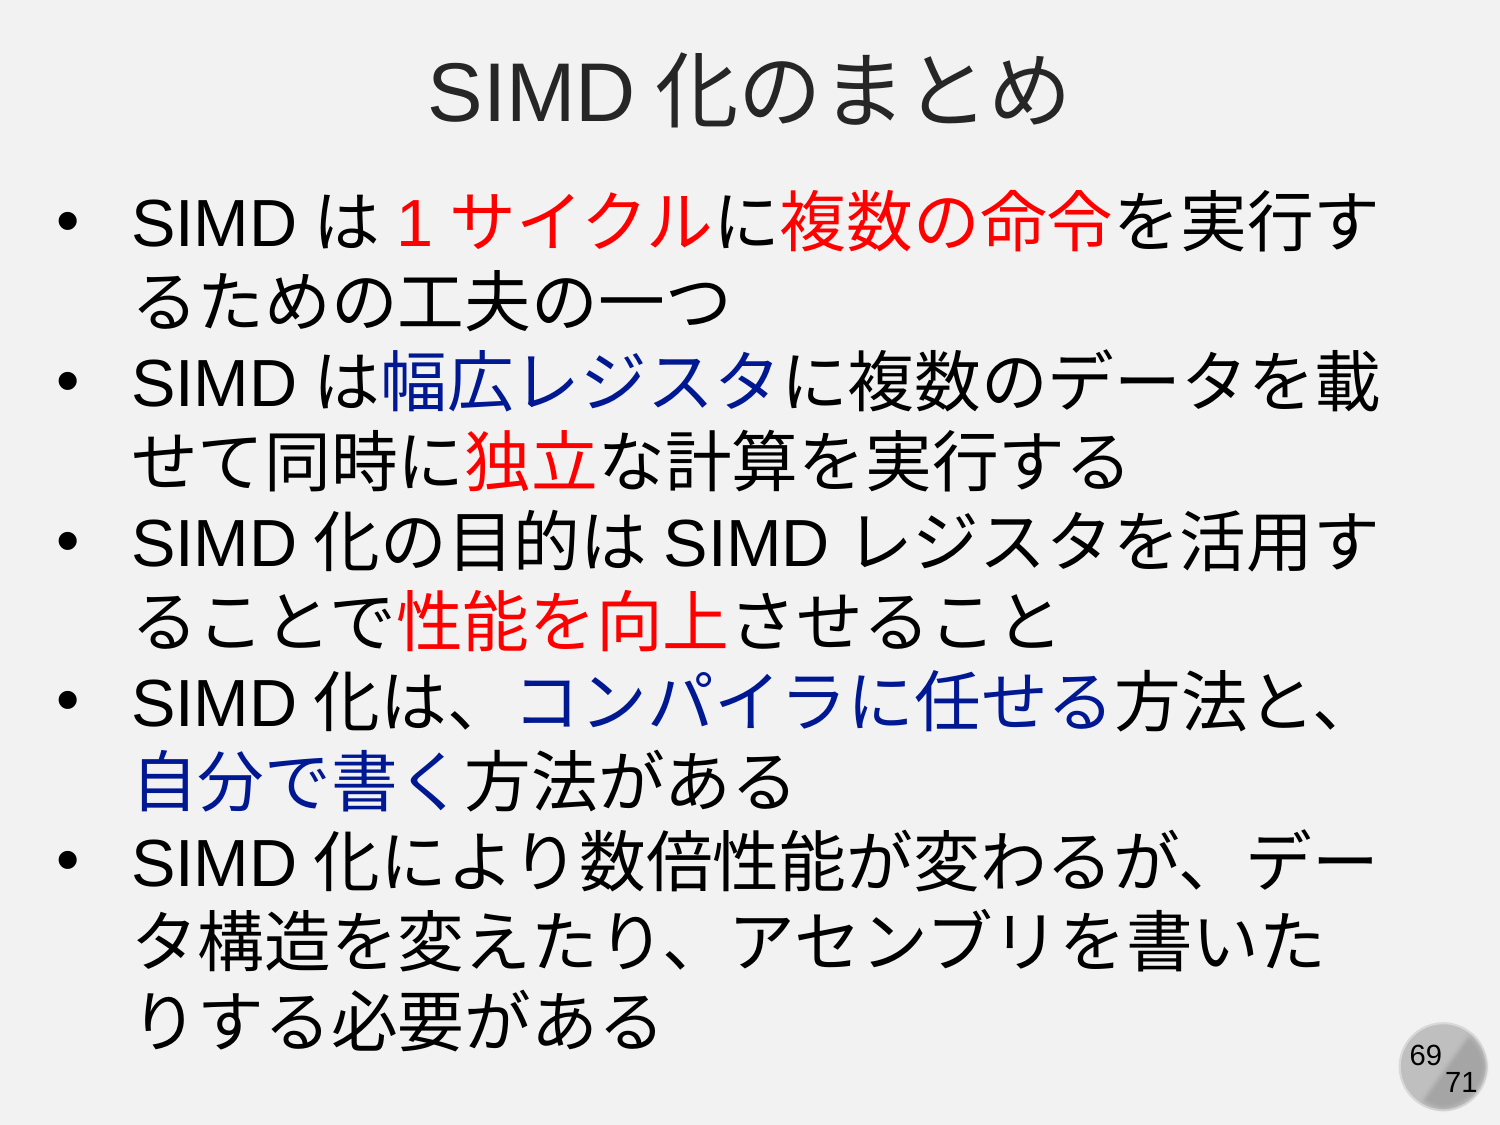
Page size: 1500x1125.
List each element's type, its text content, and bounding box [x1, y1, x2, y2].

text_box SIMDは1サイクルに複数の命令を実行するための工夫の一つ SIMDは幅広レジスタに複数のデータを載せて同時に独立な計算を実行する SIMD化の目的はSIMDレジスタを活用することで性能を向上させること SIMD化は、コンパイラに任せる方法と、自分で書く方法がある SIMD化により数倍性能が変わるが、データ構造を変えたり、アセンブリを書いたりする必要がある [41, 172, 1400, 1067]
list SIMD化のまとめ [0, 31, 1500, 155]
